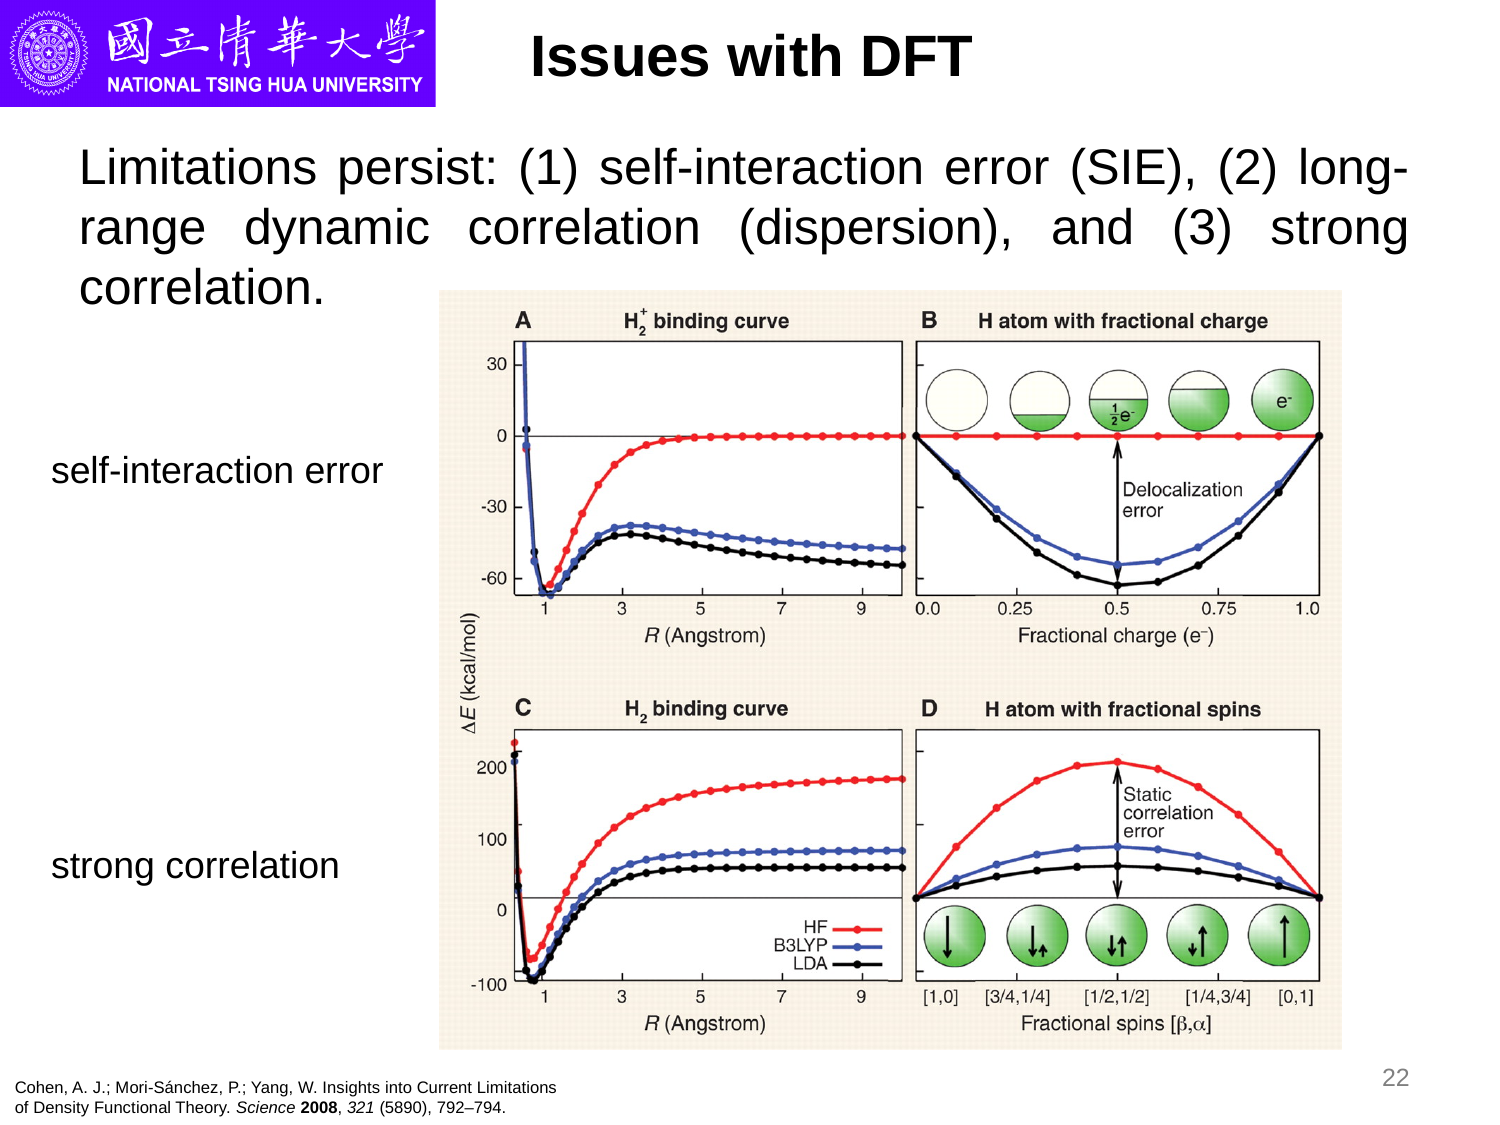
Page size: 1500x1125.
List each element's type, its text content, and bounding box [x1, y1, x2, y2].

picture [439, 290, 1343, 1051]
title Issues with DFT [515, 0, 1425, 107]
picture [0, 0, 436, 107]
text_box self-interaction error [36, 438, 419, 499]
slide_number 22 [1308, 1050, 1425, 1103]
text_box Cohen, A. J.; Mori-Sánchez, P.; Yang, W. Insights into Current Limitations of Density Functional Theory. Science 2008, 321 (5890), 792–794. [0, 1069, 587, 1125]
text_box strong correlation [36, 833, 362, 894]
text_box Limitations persist: (1) self-interaction error (SIE), (2) long-range dynamic correlation (dispersion), and (3) strong correlation. [64, 127, 1425, 323]
